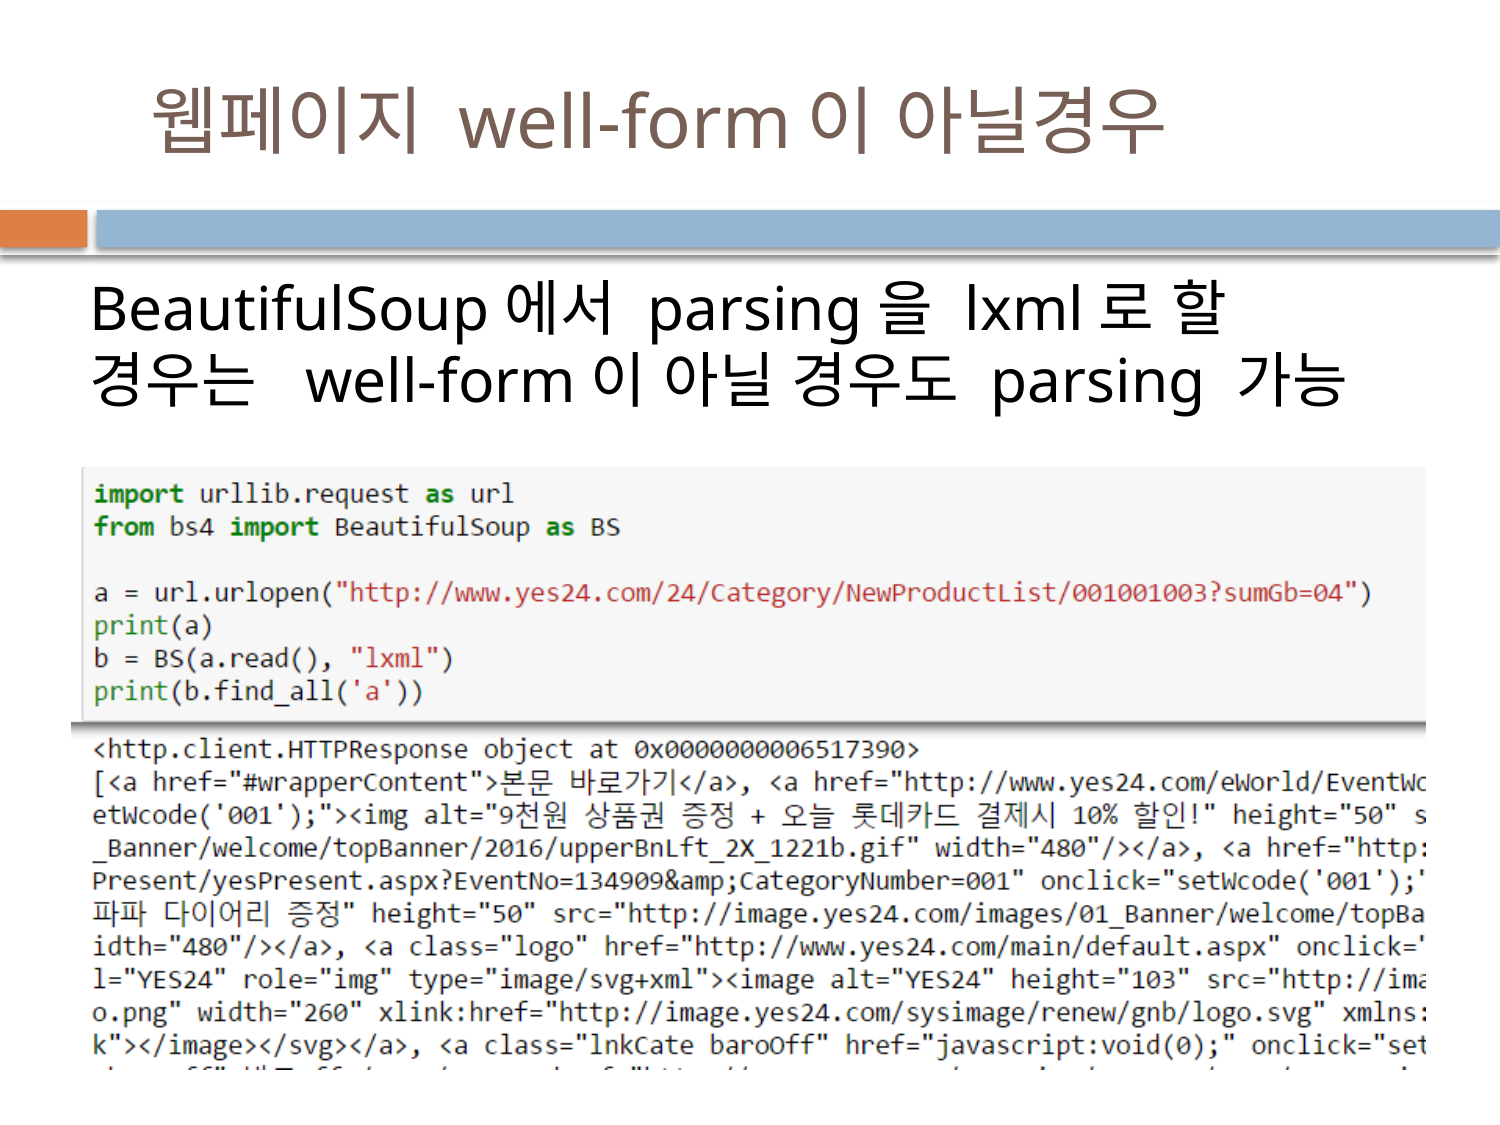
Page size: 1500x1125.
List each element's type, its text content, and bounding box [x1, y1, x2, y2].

list BeautifulSoup에서 parsing을 lxml로 할 경우는 well-form이 아닐 경우도 parsing 가능 [75, 262, 1425, 467]
title 웹페이지 well-form이 아닐경우 [100, 37, 1438, 200]
picture [71, 467, 1426, 1070]
